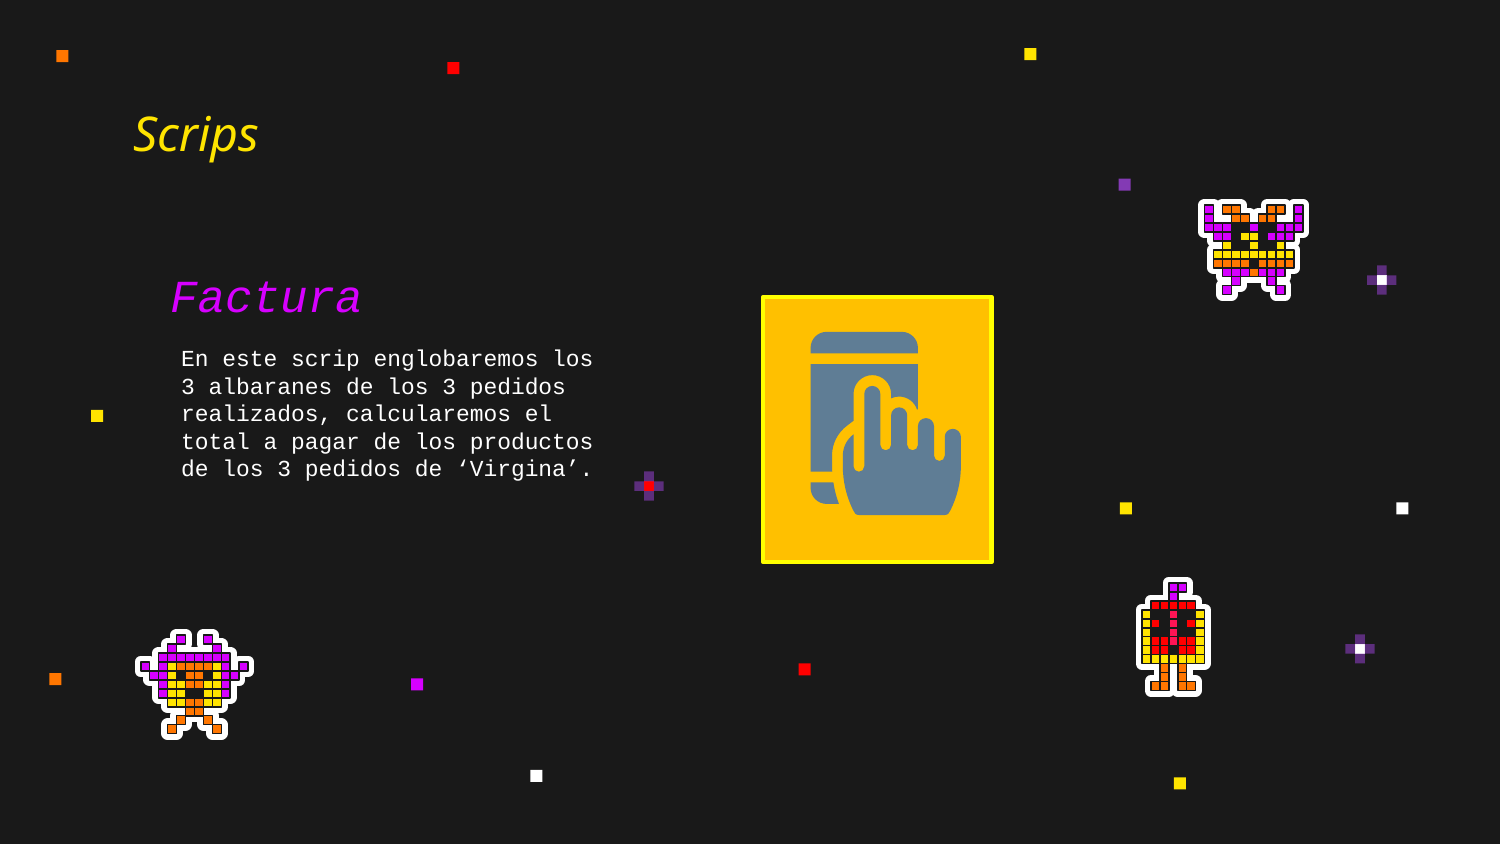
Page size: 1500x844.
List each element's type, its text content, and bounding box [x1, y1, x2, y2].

text_box [761, 295, 994, 564]
text_box [1119, 502, 1132, 515]
text_box [798, 663, 811, 676]
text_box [634, 471, 664, 501]
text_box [1204, 204, 1304, 295]
text_box [411, 678, 424, 691]
subtitle Factura [155, 261, 719, 337]
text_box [1366, 265, 1397, 295]
title Scrips [118, 88, 1382, 165]
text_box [1141, 582, 1205, 691]
subtitle En este scrip englobaremos los 3 albaranes de los 3 pedidos realizados, calcularemos el total a pagar de los productos de los 3 pedidos de ‘Virgina’. [165, 337, 616, 499]
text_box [140, 634, 249, 734]
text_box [1345, 634, 1375, 664]
text_box [1118, 178, 1131, 191]
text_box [810, 331, 962, 516]
